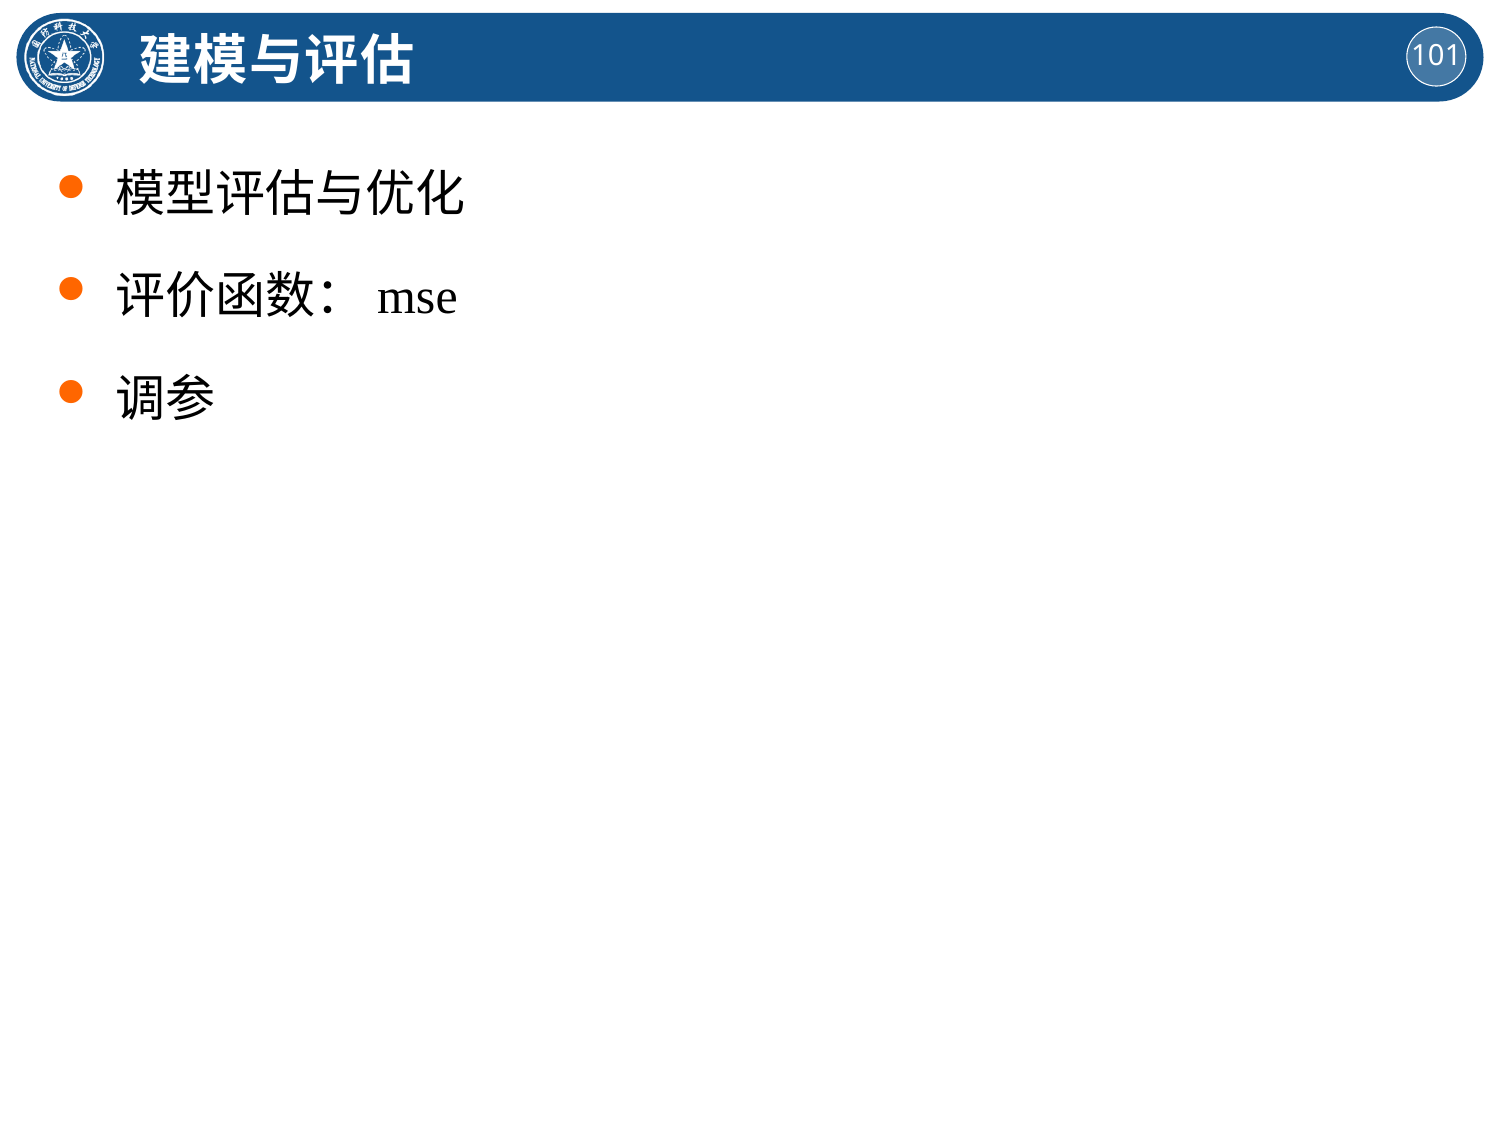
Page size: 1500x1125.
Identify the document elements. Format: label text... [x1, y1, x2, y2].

text_box 建模与评估 [123, 17, 1194, 98]
list 模型评估与优化 评价函数：mse 调参 [41, 124, 1403, 777]
picture [16, 9, 111, 104]
